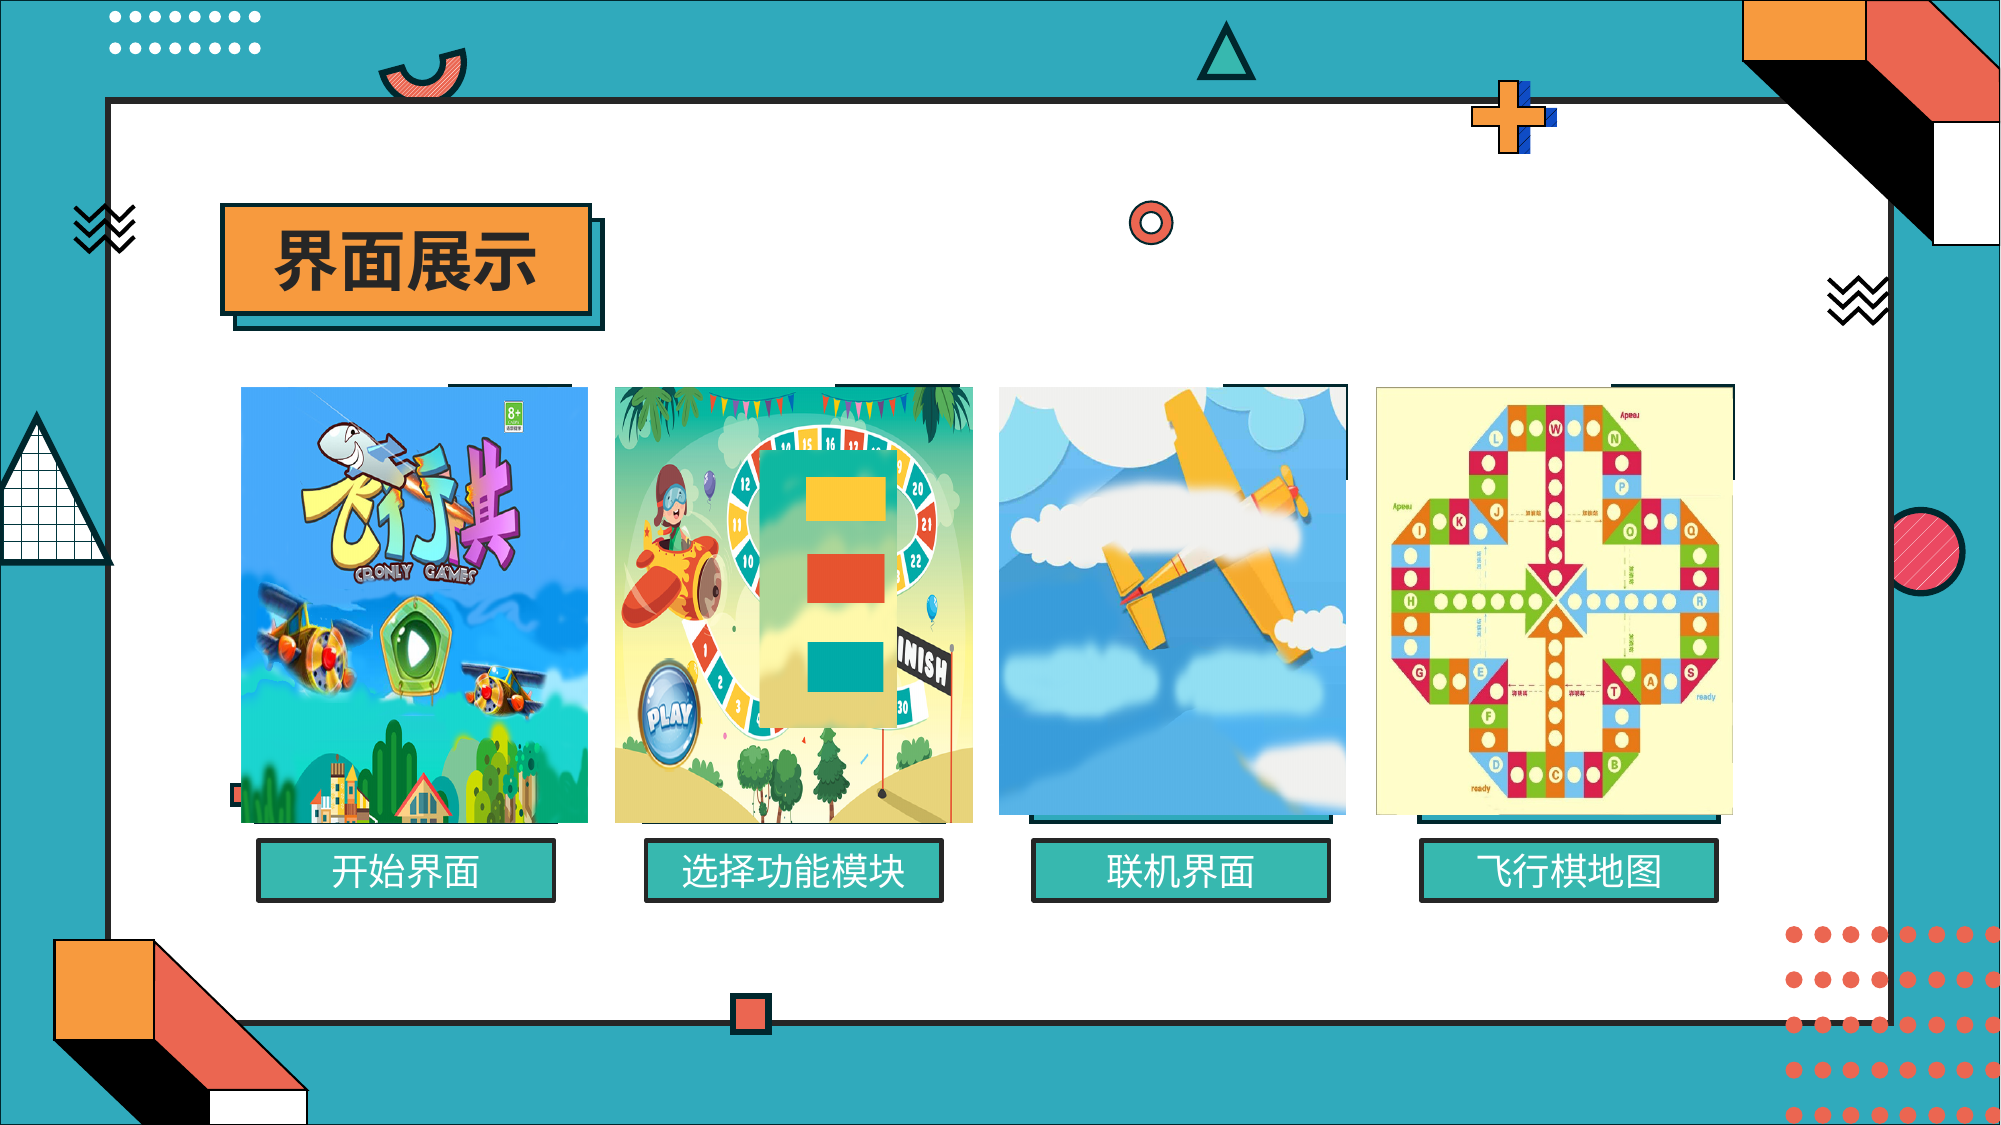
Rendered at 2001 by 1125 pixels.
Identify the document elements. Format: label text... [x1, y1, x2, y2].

text_box 界面展示 [257, 211, 555, 306]
text_box 联机界面 [1033, 840, 1330, 901]
picture [999, 387, 1346, 815]
text_box [231, 784, 241, 806]
text_box [1418, 815, 1720, 823]
picture [615, 387, 973, 823]
text_box 选择功能模块 [646, 840, 942, 901]
text_box [1031, 815, 1332, 823]
text_box 飞行棋地图 [1421, 840, 1717, 901]
picture [241, 387, 588, 823]
text_box 开始界面 [258, 840, 554, 901]
picture [1376, 387, 1733, 815]
